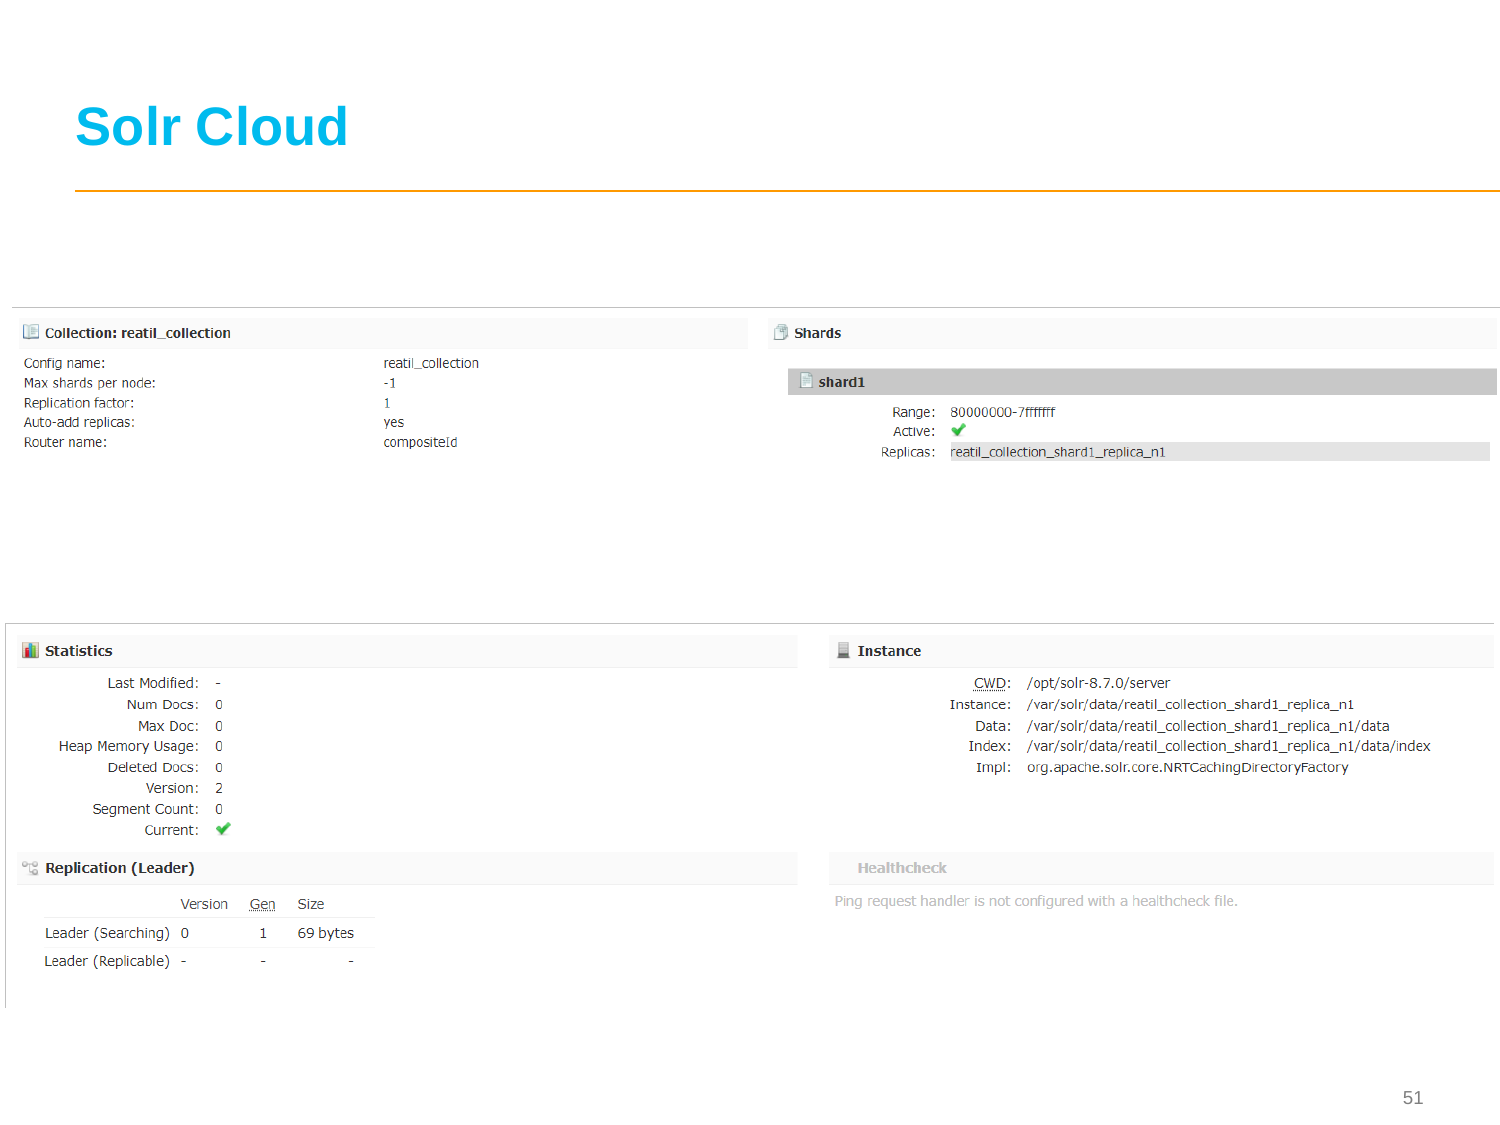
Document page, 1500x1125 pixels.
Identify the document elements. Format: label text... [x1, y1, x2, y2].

title Solr Cloud [75, 27, 1422, 157]
picture [5, 612, 1494, 1009]
picture [12, 299, 1500, 527]
